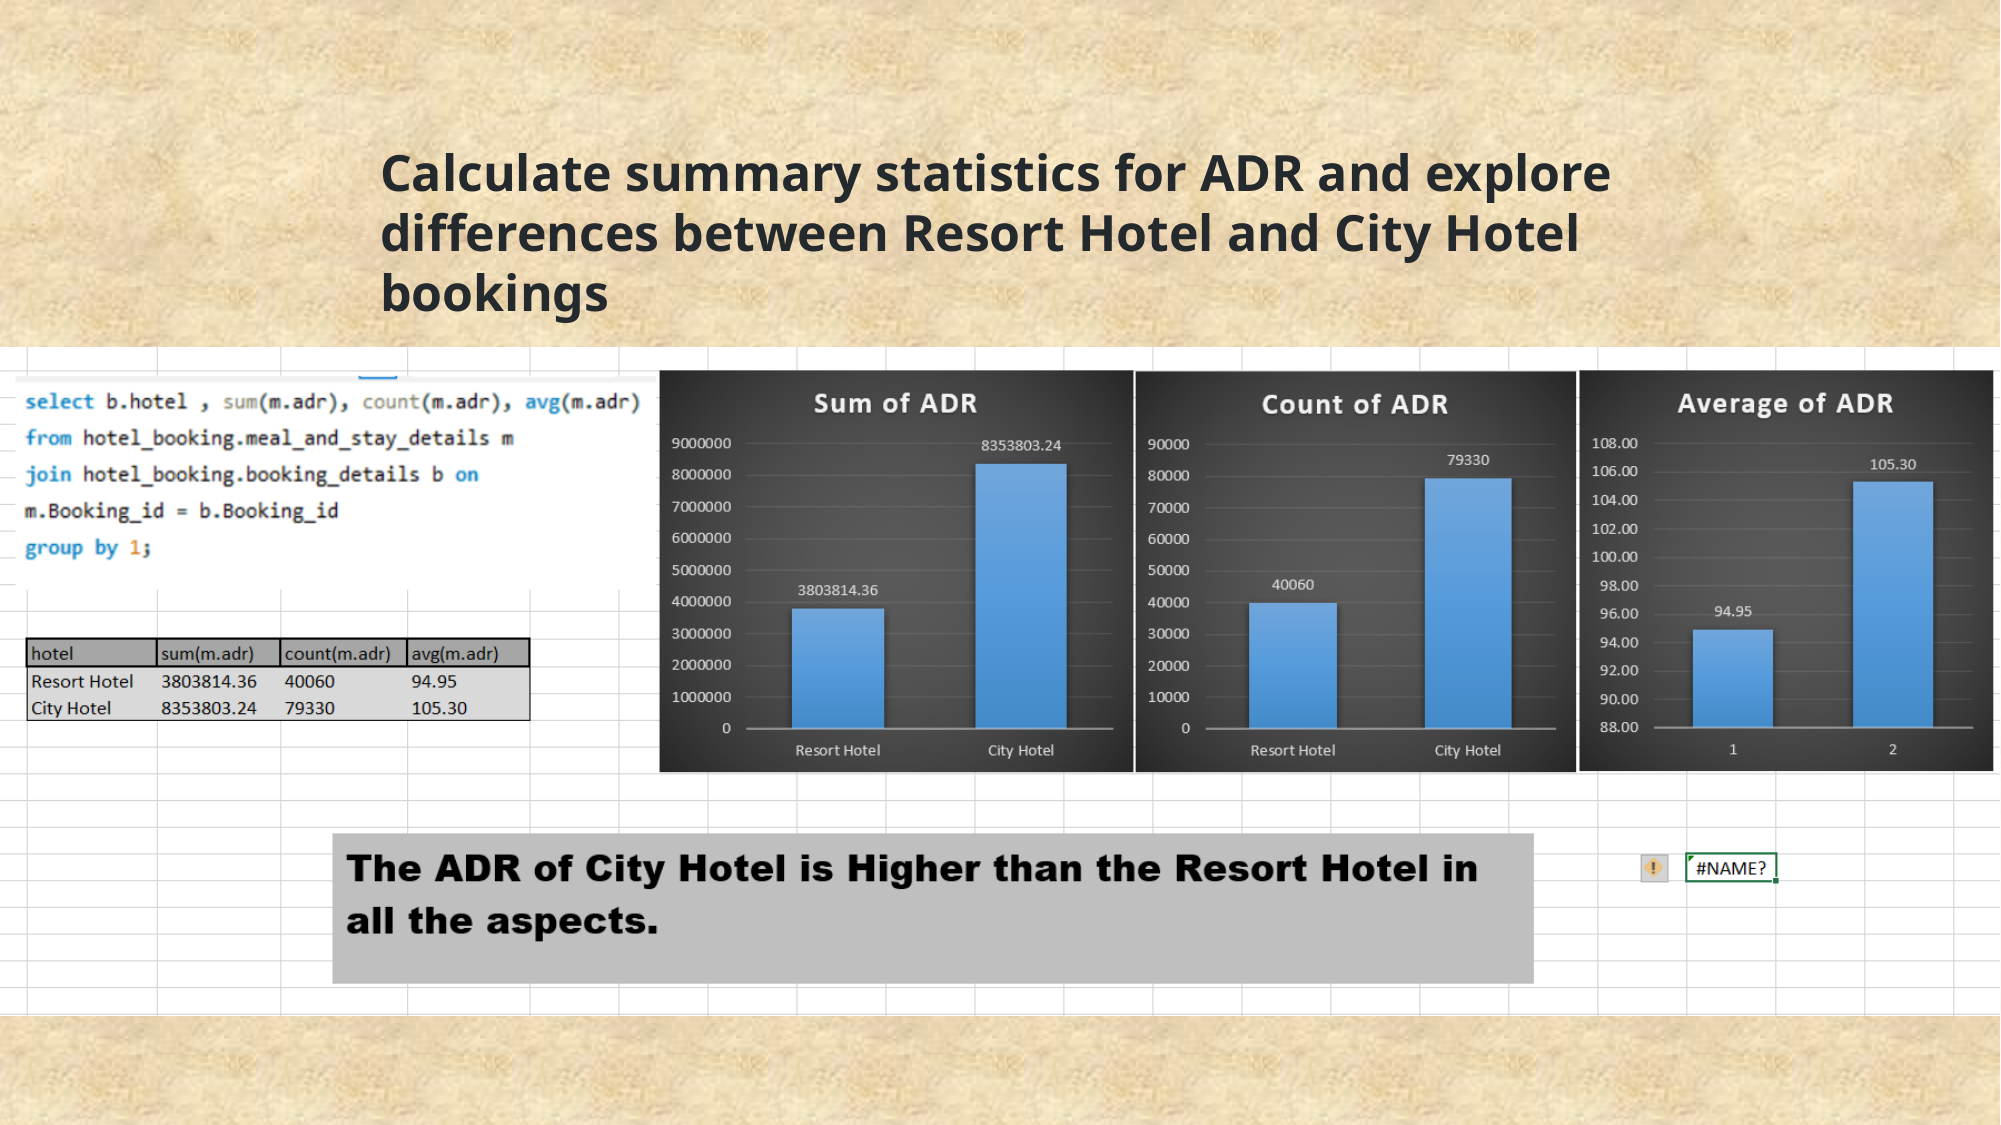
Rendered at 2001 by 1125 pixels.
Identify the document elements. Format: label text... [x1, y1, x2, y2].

picture [0, 0, 2001, 1125]
text_box Calculate summary statistics for ADR and explore differences between Resort Hotel and City Hotel bookings [365, 134, 1635, 330]
